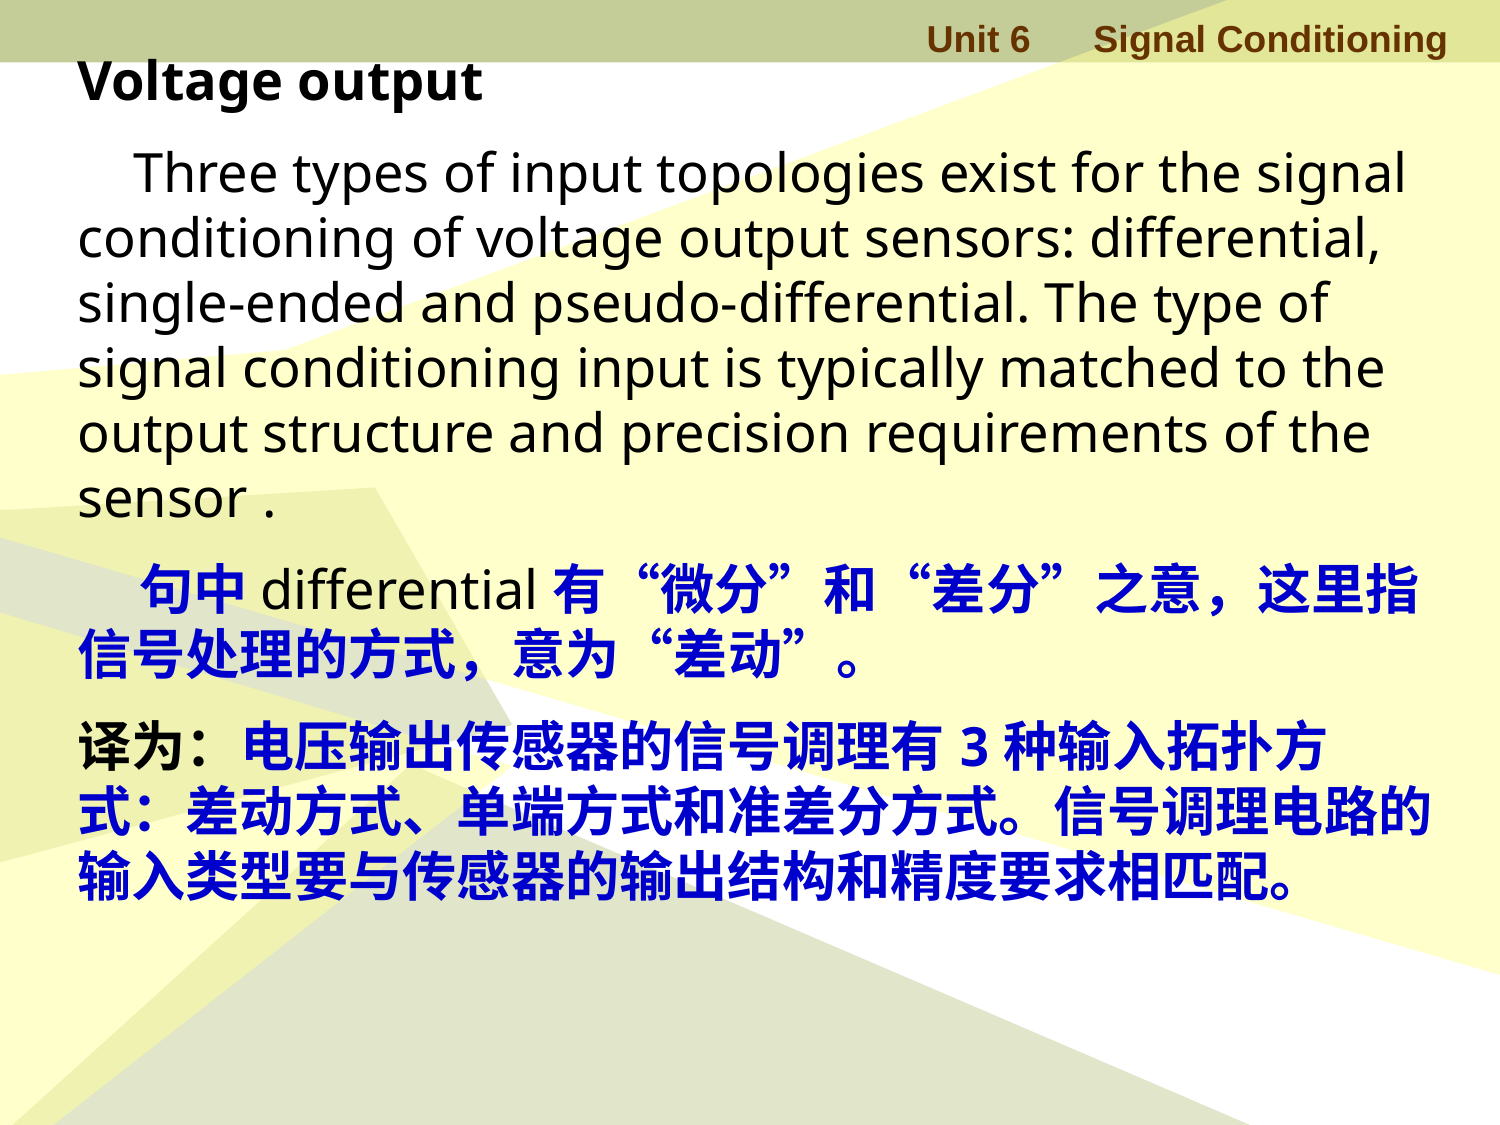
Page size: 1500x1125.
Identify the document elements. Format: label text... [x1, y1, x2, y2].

text_box Voltage output Three types of input topologies exist for the signal conditioning of voltage output sensors: differential, single-ended and pseudo-differential. The type of signal conditioning input is typically matched to the output structure and precision requirements of the sensor . 句中differential有“微分”和“差分”之意，这里指信号处理的方式，意为“差动”。 译为：电压输出传感器的信号调理有3种输入拓扑方式：差动方式、单端方式和准差分方式。信号调理电路的输入类型要与传感器的输出结构和精度要求相匹配。 [62, 39, 1450, 915]
